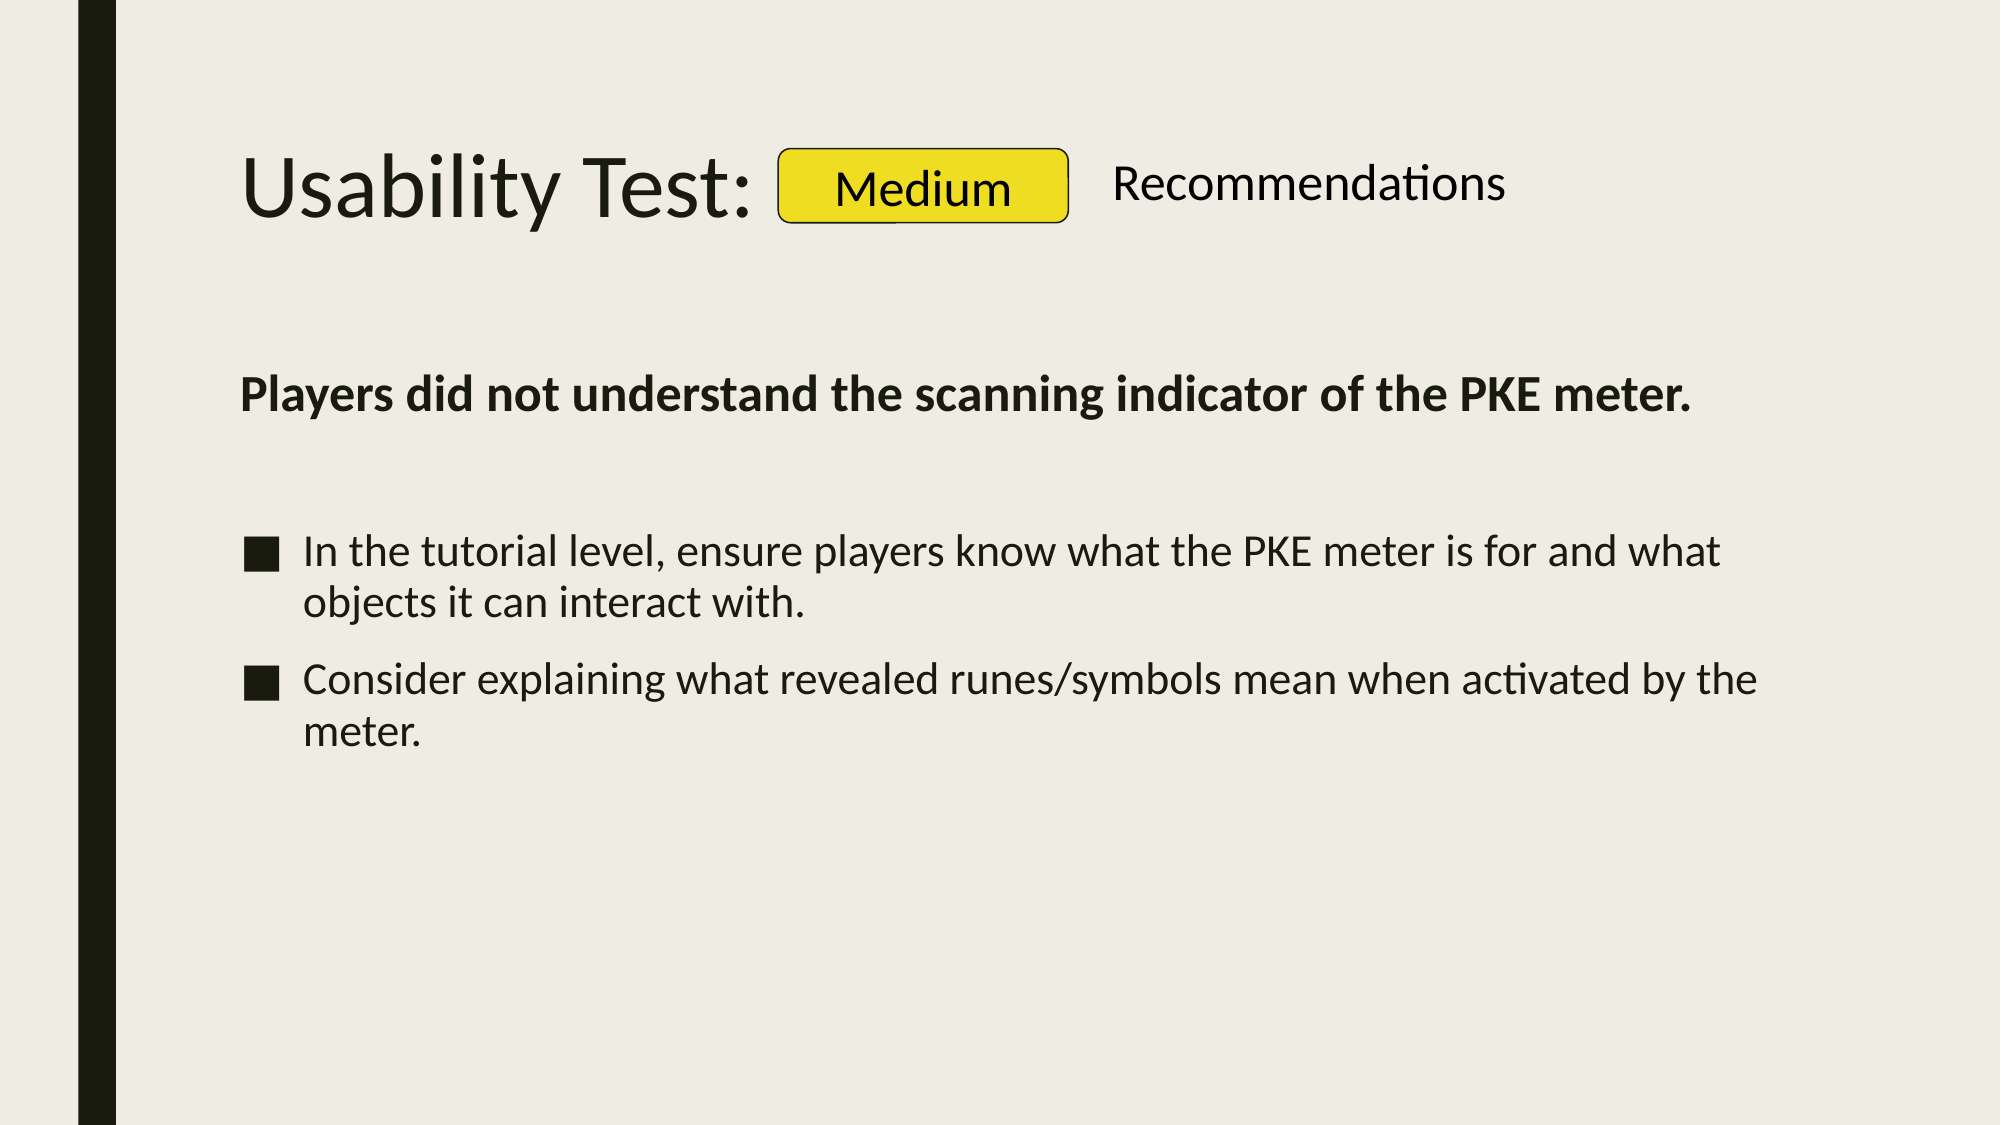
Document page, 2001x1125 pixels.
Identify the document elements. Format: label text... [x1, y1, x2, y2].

title Usability Test: [225, 132, 1800, 376]
text_box Recommendations [1097, 140, 1522, 219]
text_box Medium [778, 148, 1069, 223]
list Players did not understand the scanning indicator of the PKE meter. In the tutorial level, ensure players know what the PKE meter is for and what objects it can interact with. Consider explaining what revealed runes/symbols mean when activated by the meter. [225, 356, 1775, 1125]
